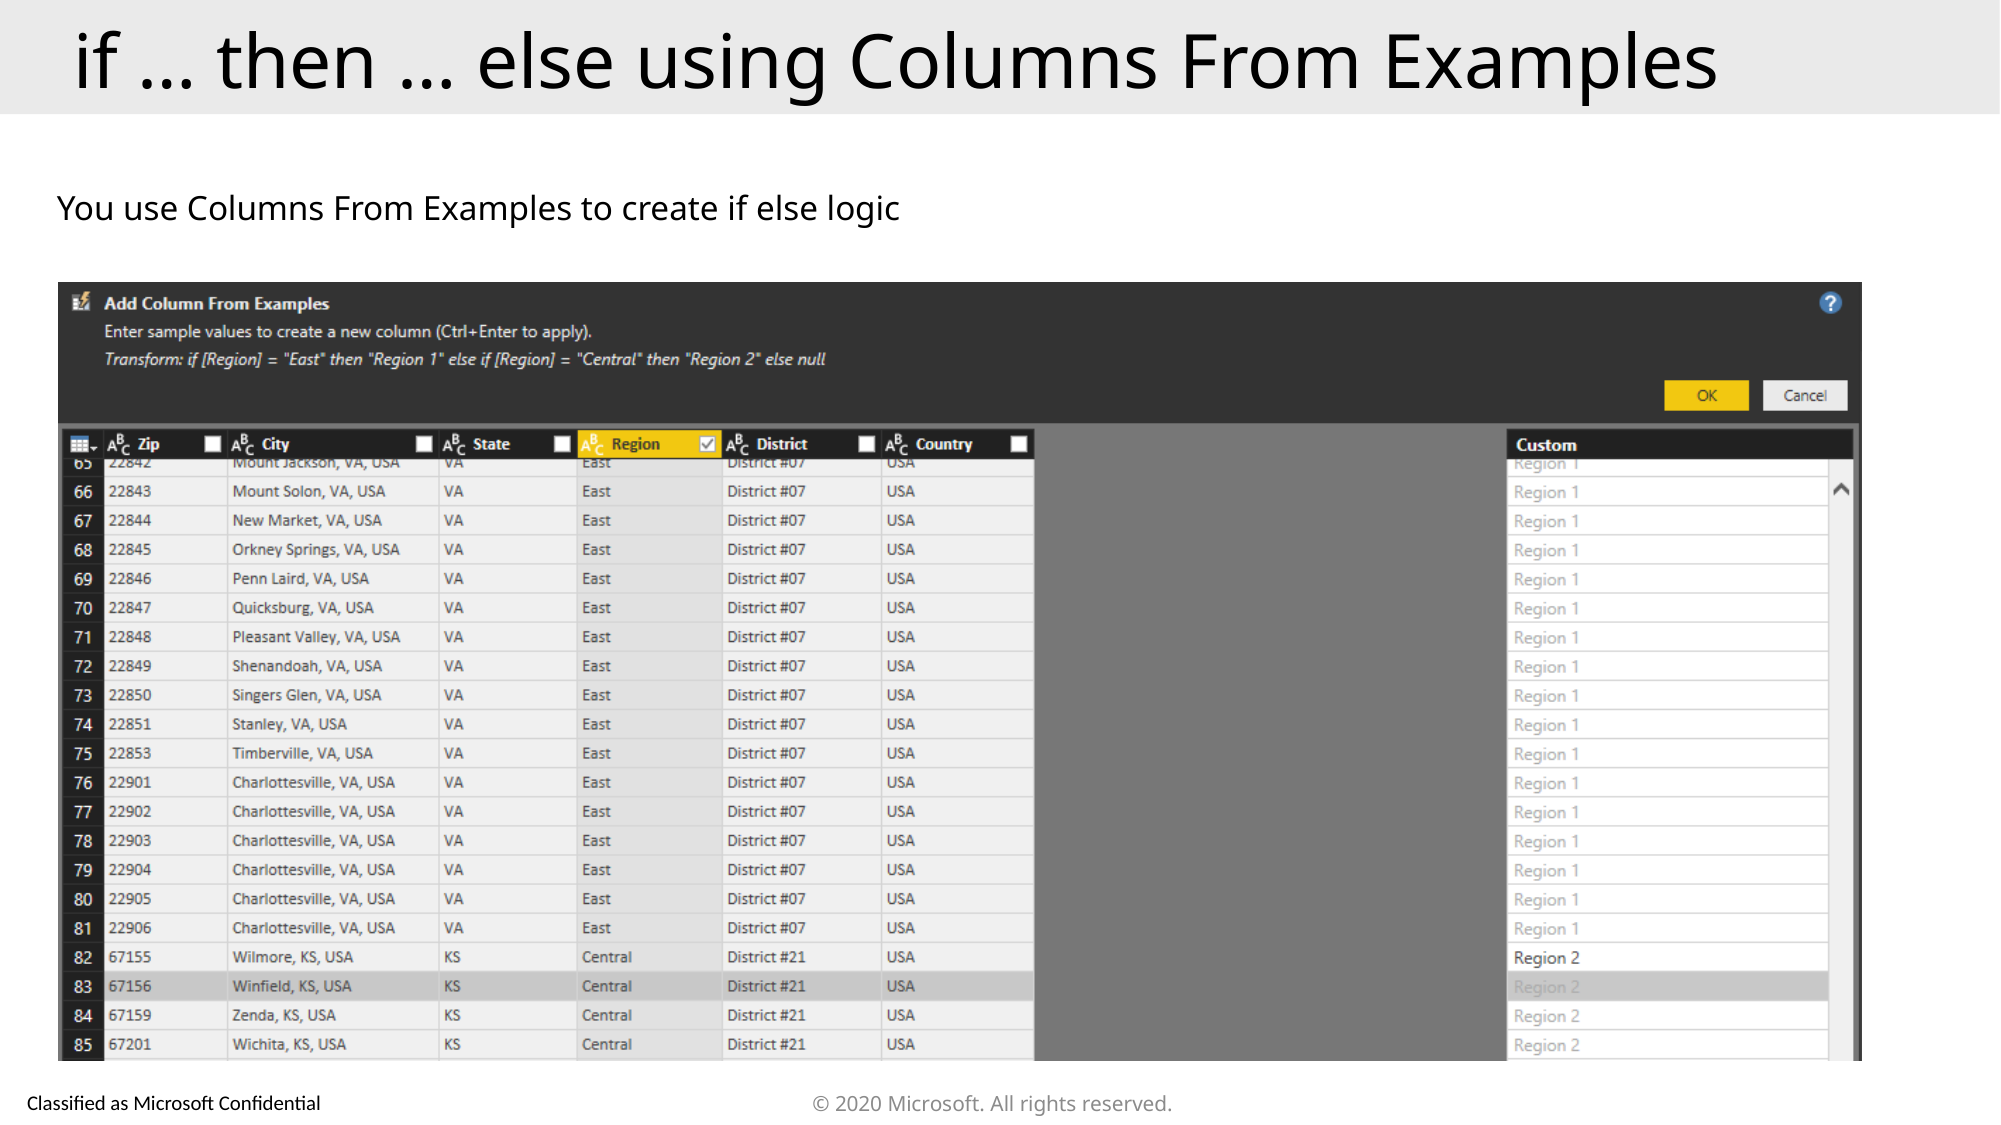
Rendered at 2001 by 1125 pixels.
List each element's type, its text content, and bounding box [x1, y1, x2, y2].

text_box [0, 0, 2000, 115]
title if … then … else using Columns From Examples [58, 6, 1879, 209]
picture [57, 282, 1862, 1062]
text_box You use Columns From Examples to create if else logic [26, 173, 934, 246]
footer © 2020 Microsoft. All rights reserved. [662, 1084, 1338, 1123]
